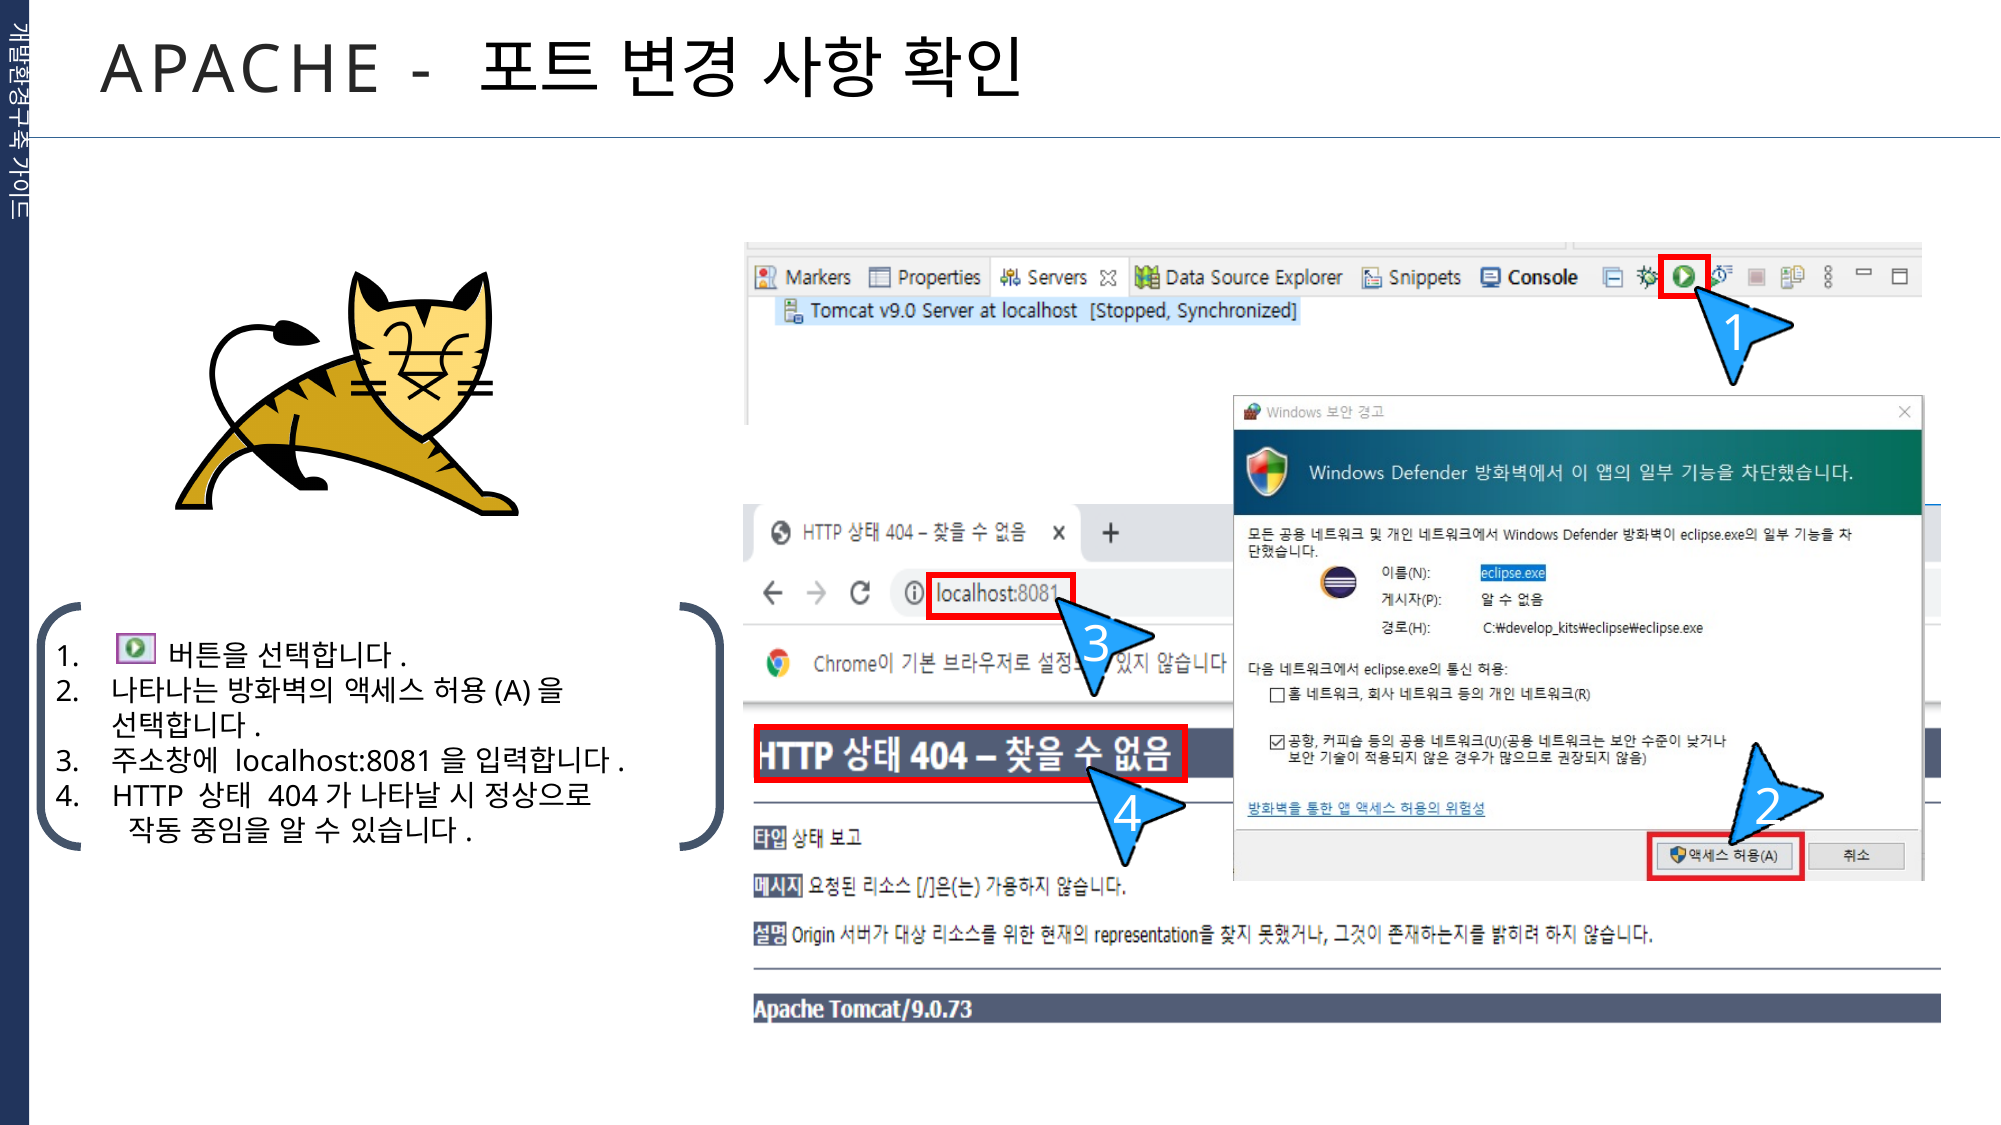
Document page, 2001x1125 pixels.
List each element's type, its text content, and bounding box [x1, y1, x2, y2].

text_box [1722, 742, 1823, 842]
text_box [1055, 597, 1155, 697]
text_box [1086, 766, 1186, 867]
text_box 버튼을 선택합니다. 나타나는 방화벽의 액세스 허용(A)을 선택합니다. 주소창에 localhost:8081을 입력합니다. HTTP 상태 404가 나타날 시 정상으로 작동 중임을 알 수 있습니다. [40, 629, 631, 855]
text_box [0, 0, 30, 8]
picture [743, 242, 1941, 1030]
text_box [1694, 286, 1794, 386]
text_box 개발환경구축 가이드 [0, 8, 42, 312]
text_box [0, 312, 30, 1125]
text_box [44, 605, 721, 848]
picture [116, 633, 156, 664]
text_box APACHE - 포트 변경 사항 확인 [85, 18, 1042, 113]
picture [173, 270, 520, 516]
